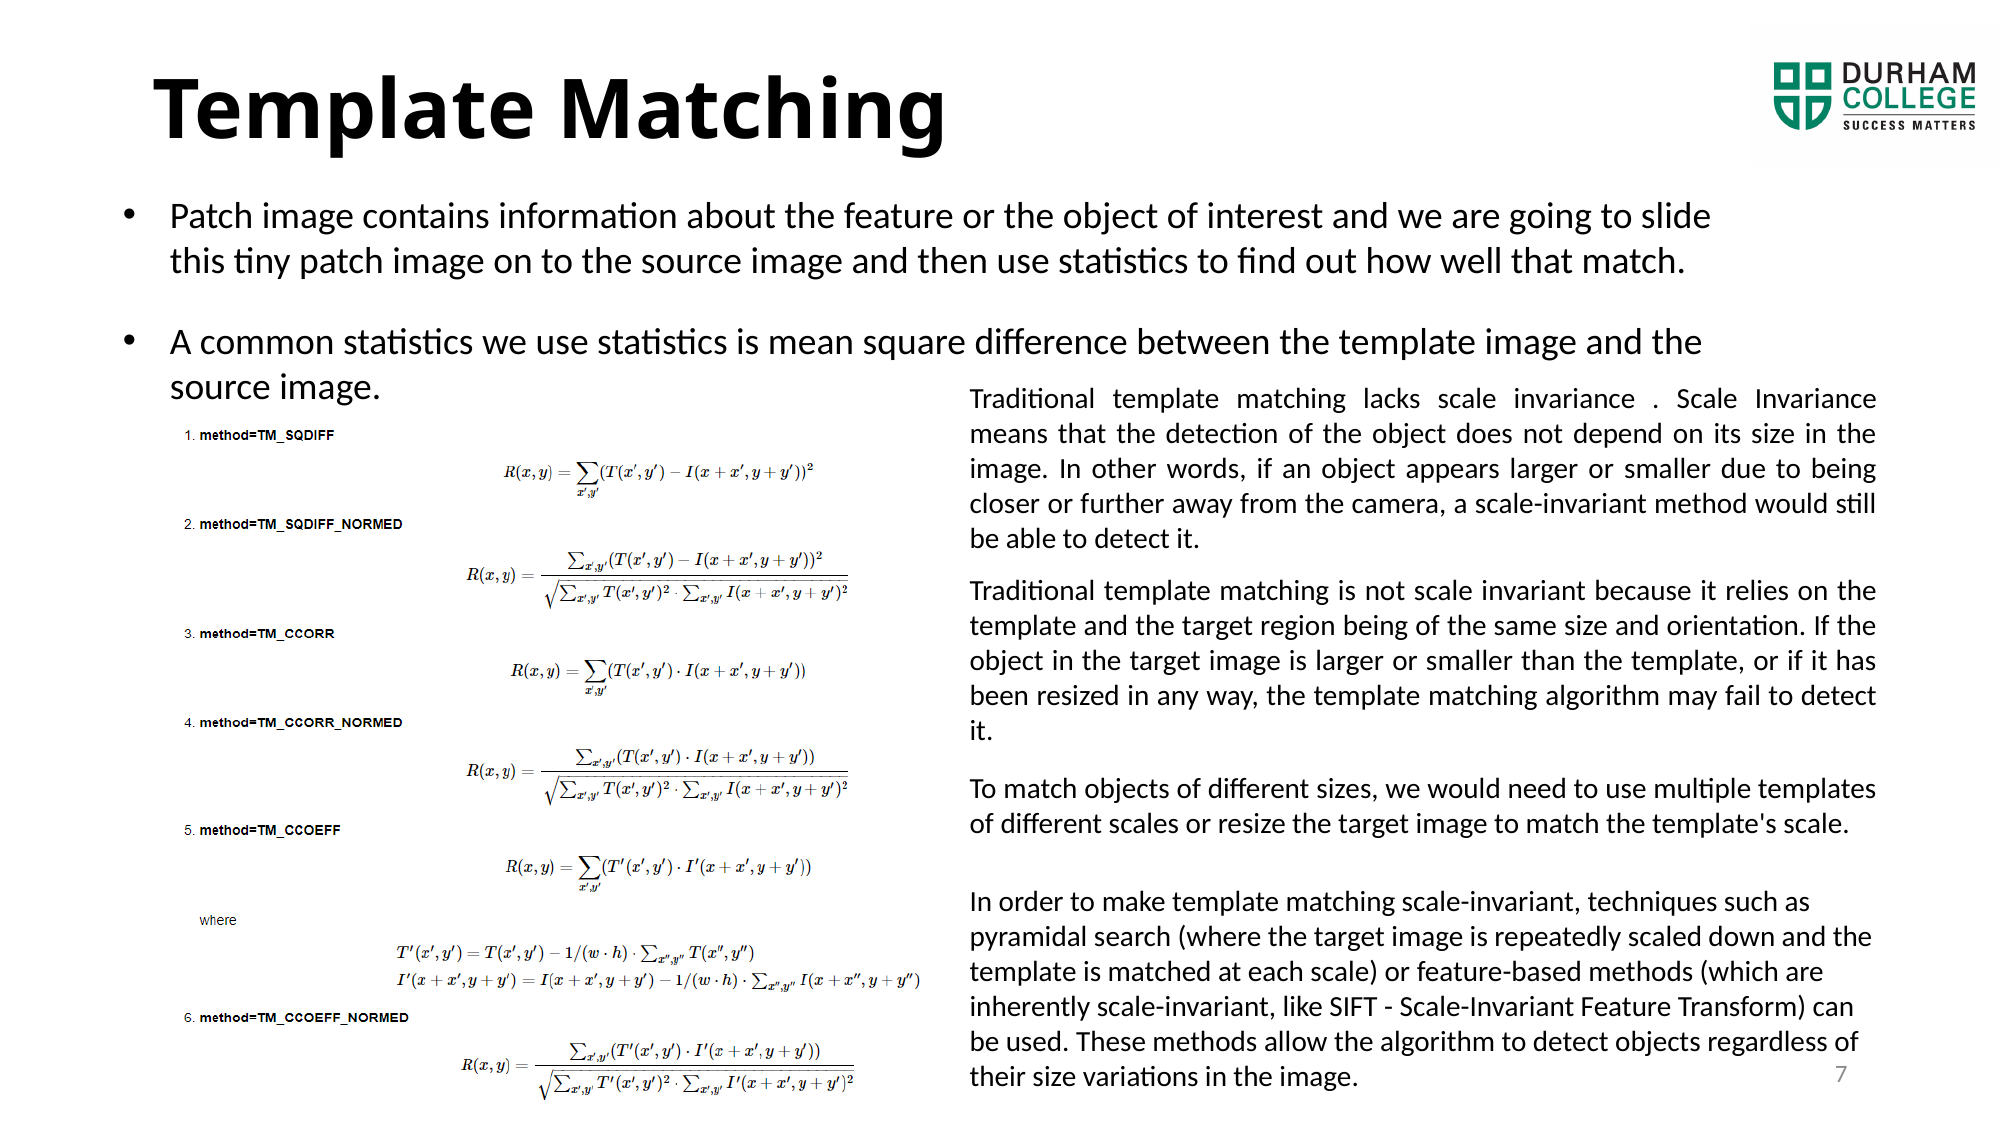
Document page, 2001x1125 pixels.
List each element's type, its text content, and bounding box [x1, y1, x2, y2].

title Template Matching [137, 59, 1863, 165]
text_box Patch image contains information about the feature or the object of interest and we are going to slide this tiny patch image on to the source image and then use statistics to find out how well that match. [108, 183, 1768, 289]
text_box In order to make template matching scale-invariant, techniques such as pyramidal search (where the target image is repeatedly scaled down and the template is matched at each scale) or feature-based methods (which are inherently scale-invariant, like SIFT - Scale-Invariant Feature Transform) can be used. These methods allow the algorithm to detect objects regardless of their size variations in the image. [954, 875, 1892, 1100]
text_box Traditional template matching lacks scale invariance . Scale Invariance means that the detection of the object does not depend on its size in the image. In other words, if an object appears larger or smaller due to being closer or further away from the camera, a scale-invariant method would still be able to detect it. [954, 372, 1892, 562]
text_box Traditional template matching is not scale invariant because it relies on the template and the target region being of the same size and orientation. If the object in the target image is larger or smaller than the template, or if it has been resized in any way, the template matching algorithm may fail to detect it. [954, 564, 1892, 754]
picture [172, 424, 929, 1103]
picture [1749, 22, 2000, 166]
text_box A common statistics we use statistics is mean square difference between the template image and the source image. [108, 309, 1802, 414]
text_box To match objects of different sizes, we would need to use multiple templates of different scales or resize the target image to match the template's scale. [954, 762, 1892, 847]
